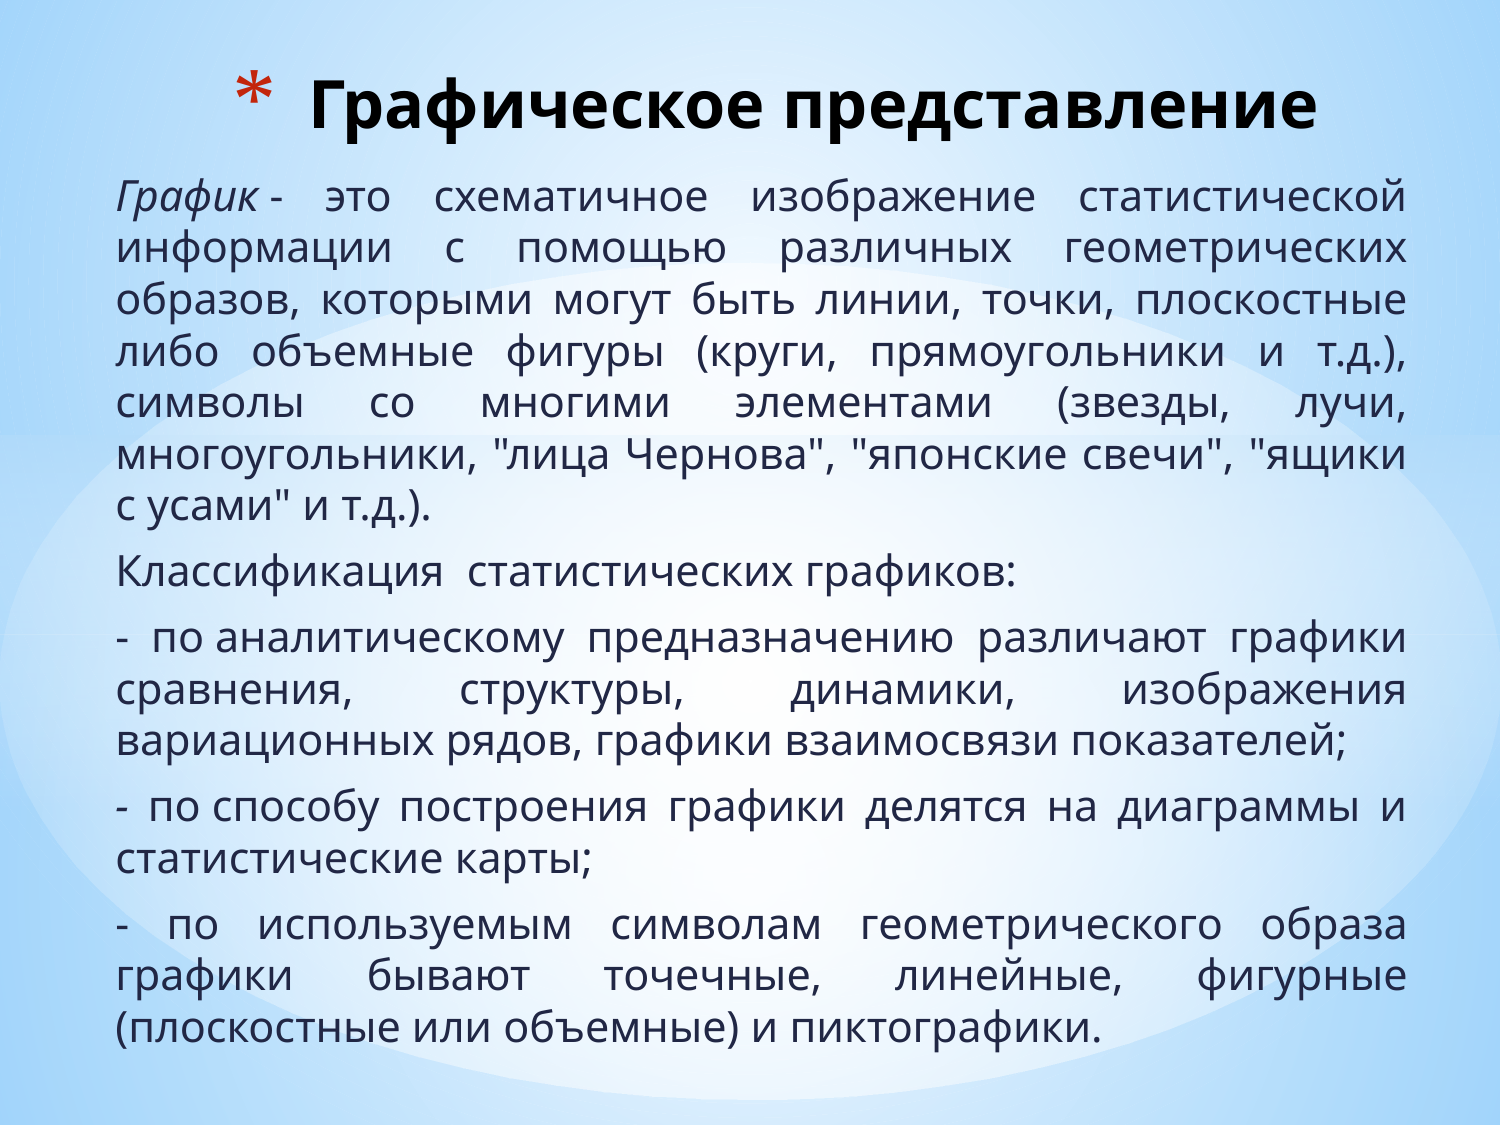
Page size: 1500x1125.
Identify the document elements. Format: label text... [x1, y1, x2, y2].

title Графическое представление [88, 54, 1436, 161]
subtitle График - это схематичное изображение статистической информации с помощью различных геометрических образов, которыми могут быть линии, точки, плоскостные либо объемные фигуры (круги, прямоугольники и т.д.), символы со многими элементами (звезды, лучи, многоугольники, "лица Чернова", "японские свечи", "ящики с усами" и т.д.). Классификация статистических графиков: - по аналитическому предназначению различают графики сравнения, структуры, динамики, изображения вариационных рядов, графики взаимосвязи показателей; - по способу построения графики делятся на диаграммы и статистические карты; - по используемым символам геометрического образа графики бывают точечные, линейные, фигурные (плоскостные или объемные) и пиктографики. [100, 161, 1424, 1071]
